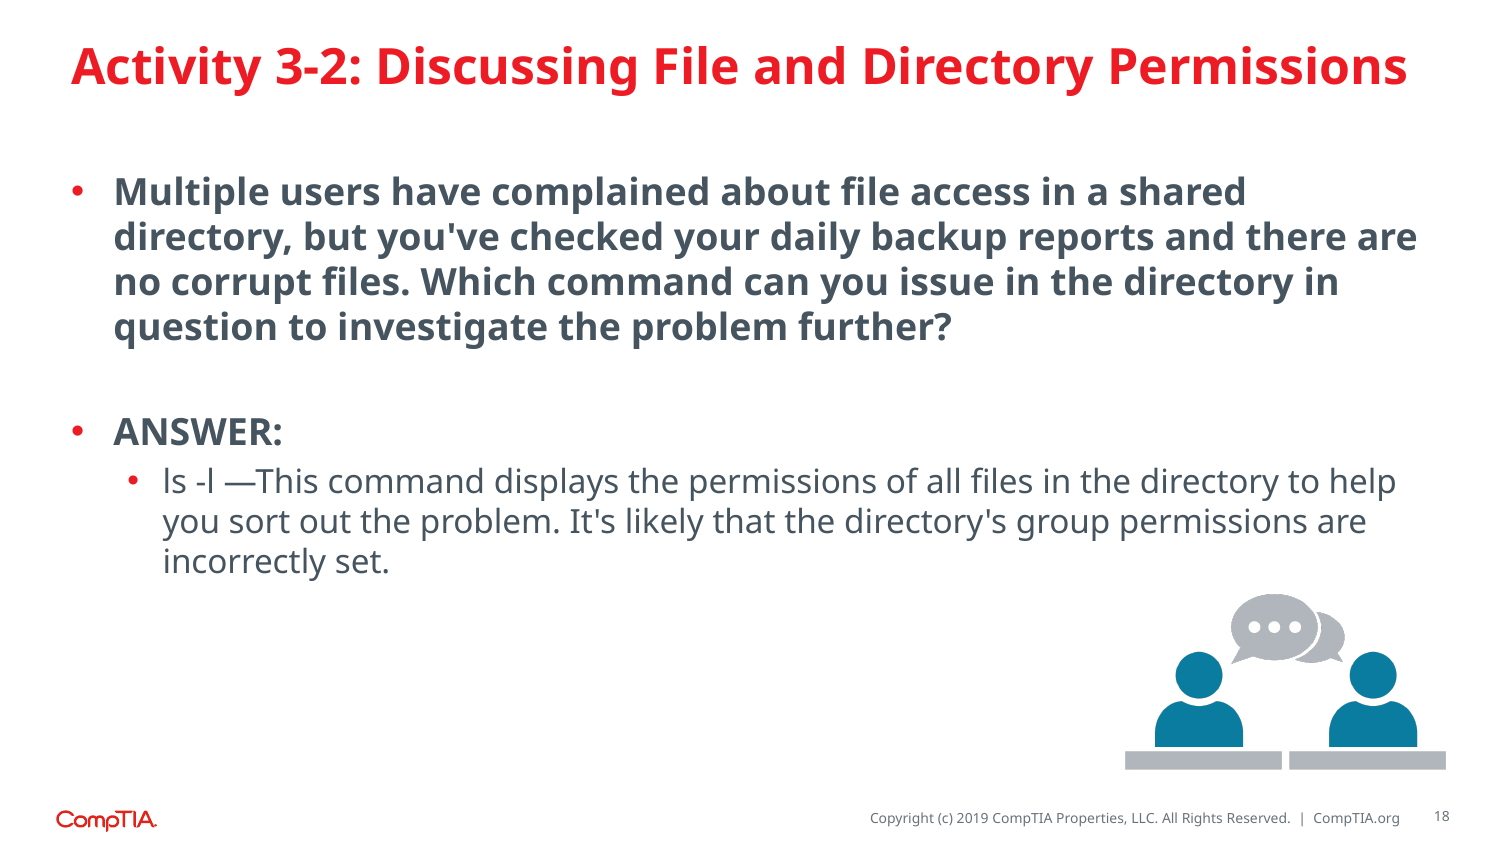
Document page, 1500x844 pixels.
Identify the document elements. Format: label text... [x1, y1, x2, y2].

title Activity 3-2: Discussing File and Directory Permissions [56, 12, 1444, 117]
slide_number 18 [1407, 800, 1450, 835]
list Multiple users have complained about file access in a shared directory, but you've checked your daily backup reports and there are no corrupt files. Which command can you issue in the directory in question to investigate the problem further? ANSWER: ls -l —This command displays the permissions of all files in the directory to help you sort out the problem. It's likely that the directory's group permissions are incorrectly set. [56, 160, 1444, 768]
picture [1124, 593, 1446, 770]
